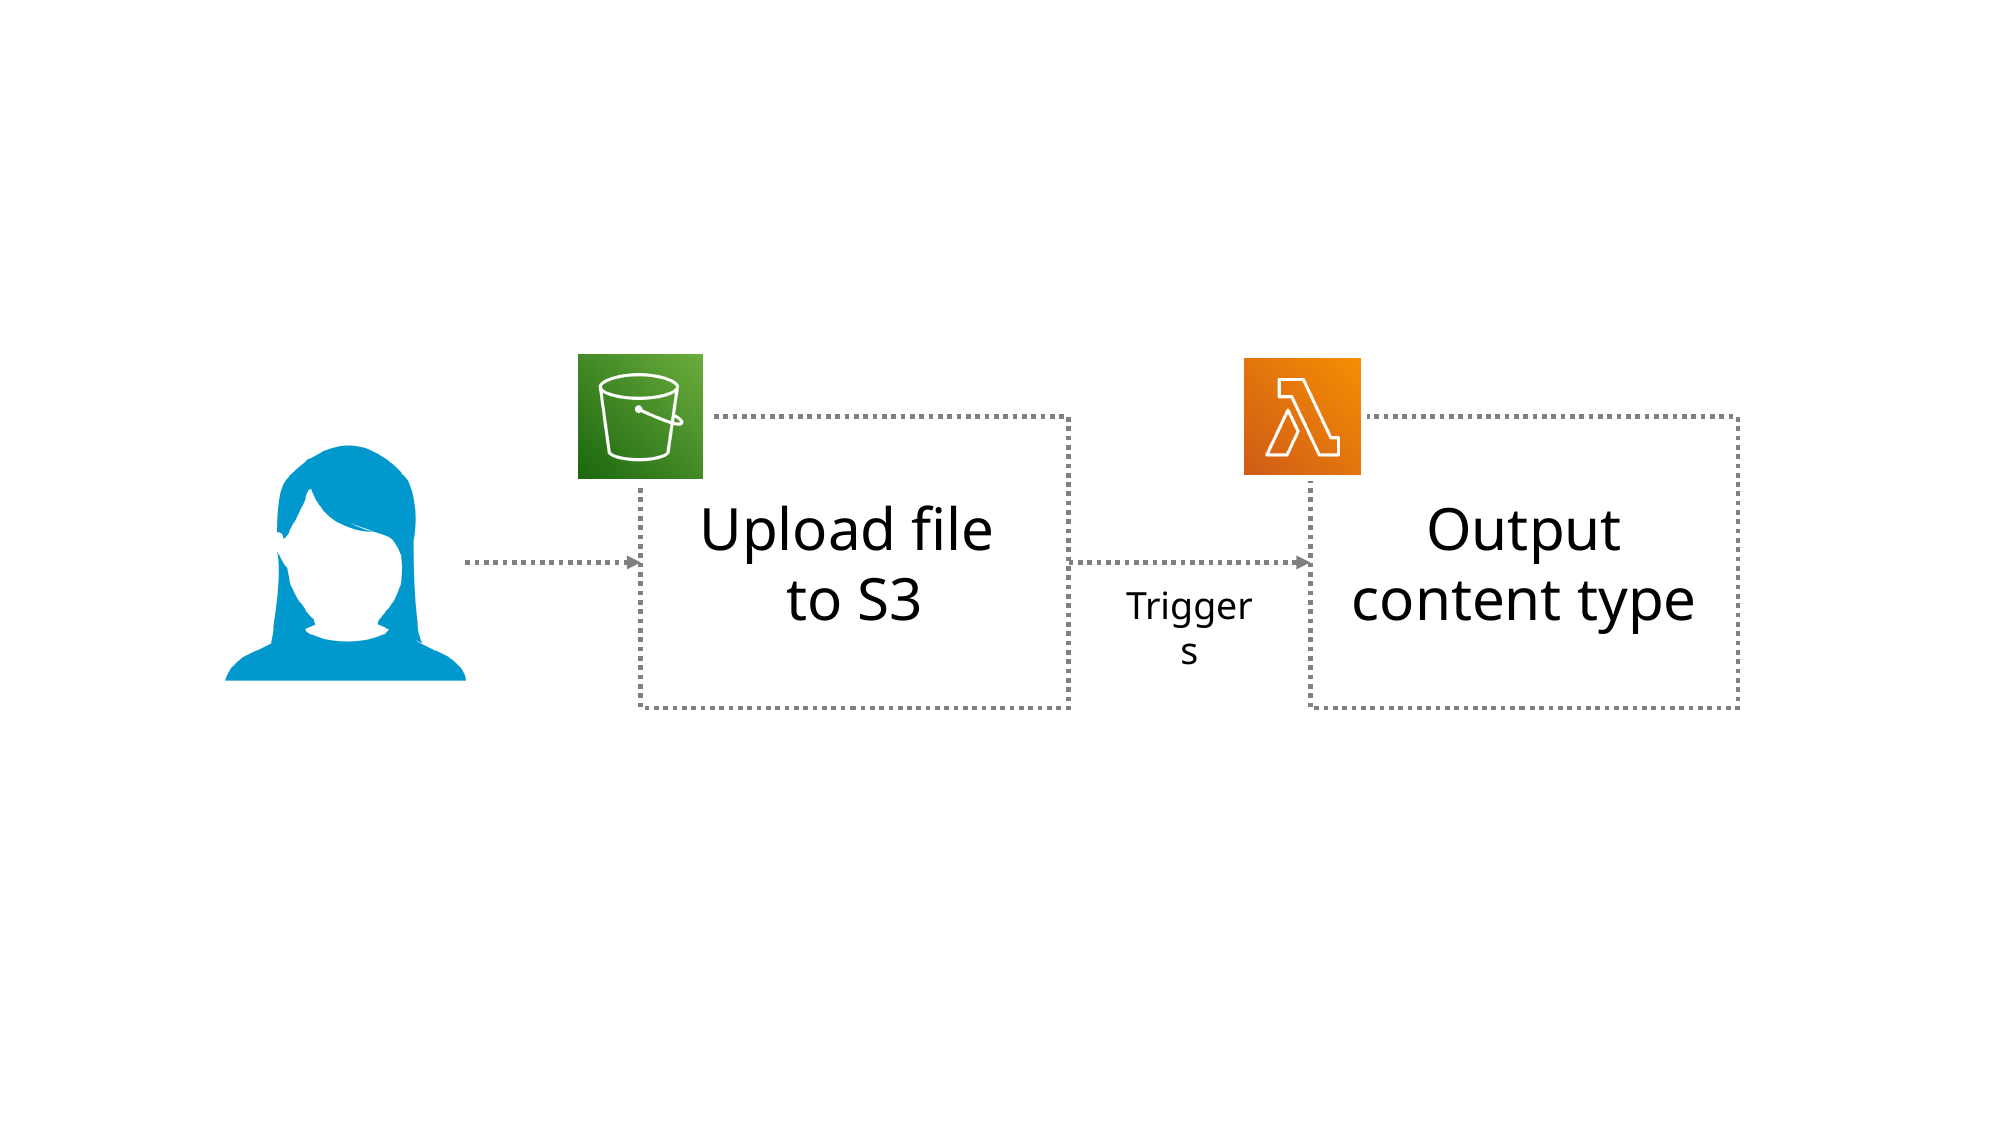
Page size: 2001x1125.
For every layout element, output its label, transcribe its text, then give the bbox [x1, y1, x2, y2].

text_box Upload file to S3 [640, 416, 1070, 709]
picture [1244, 358, 1361, 476]
text_box Triggers [1102, 574, 1277, 680]
picture [578, 354, 704, 480]
picture [225, 442, 466, 677]
text_box Output content type [1309, 416, 1739, 709]
